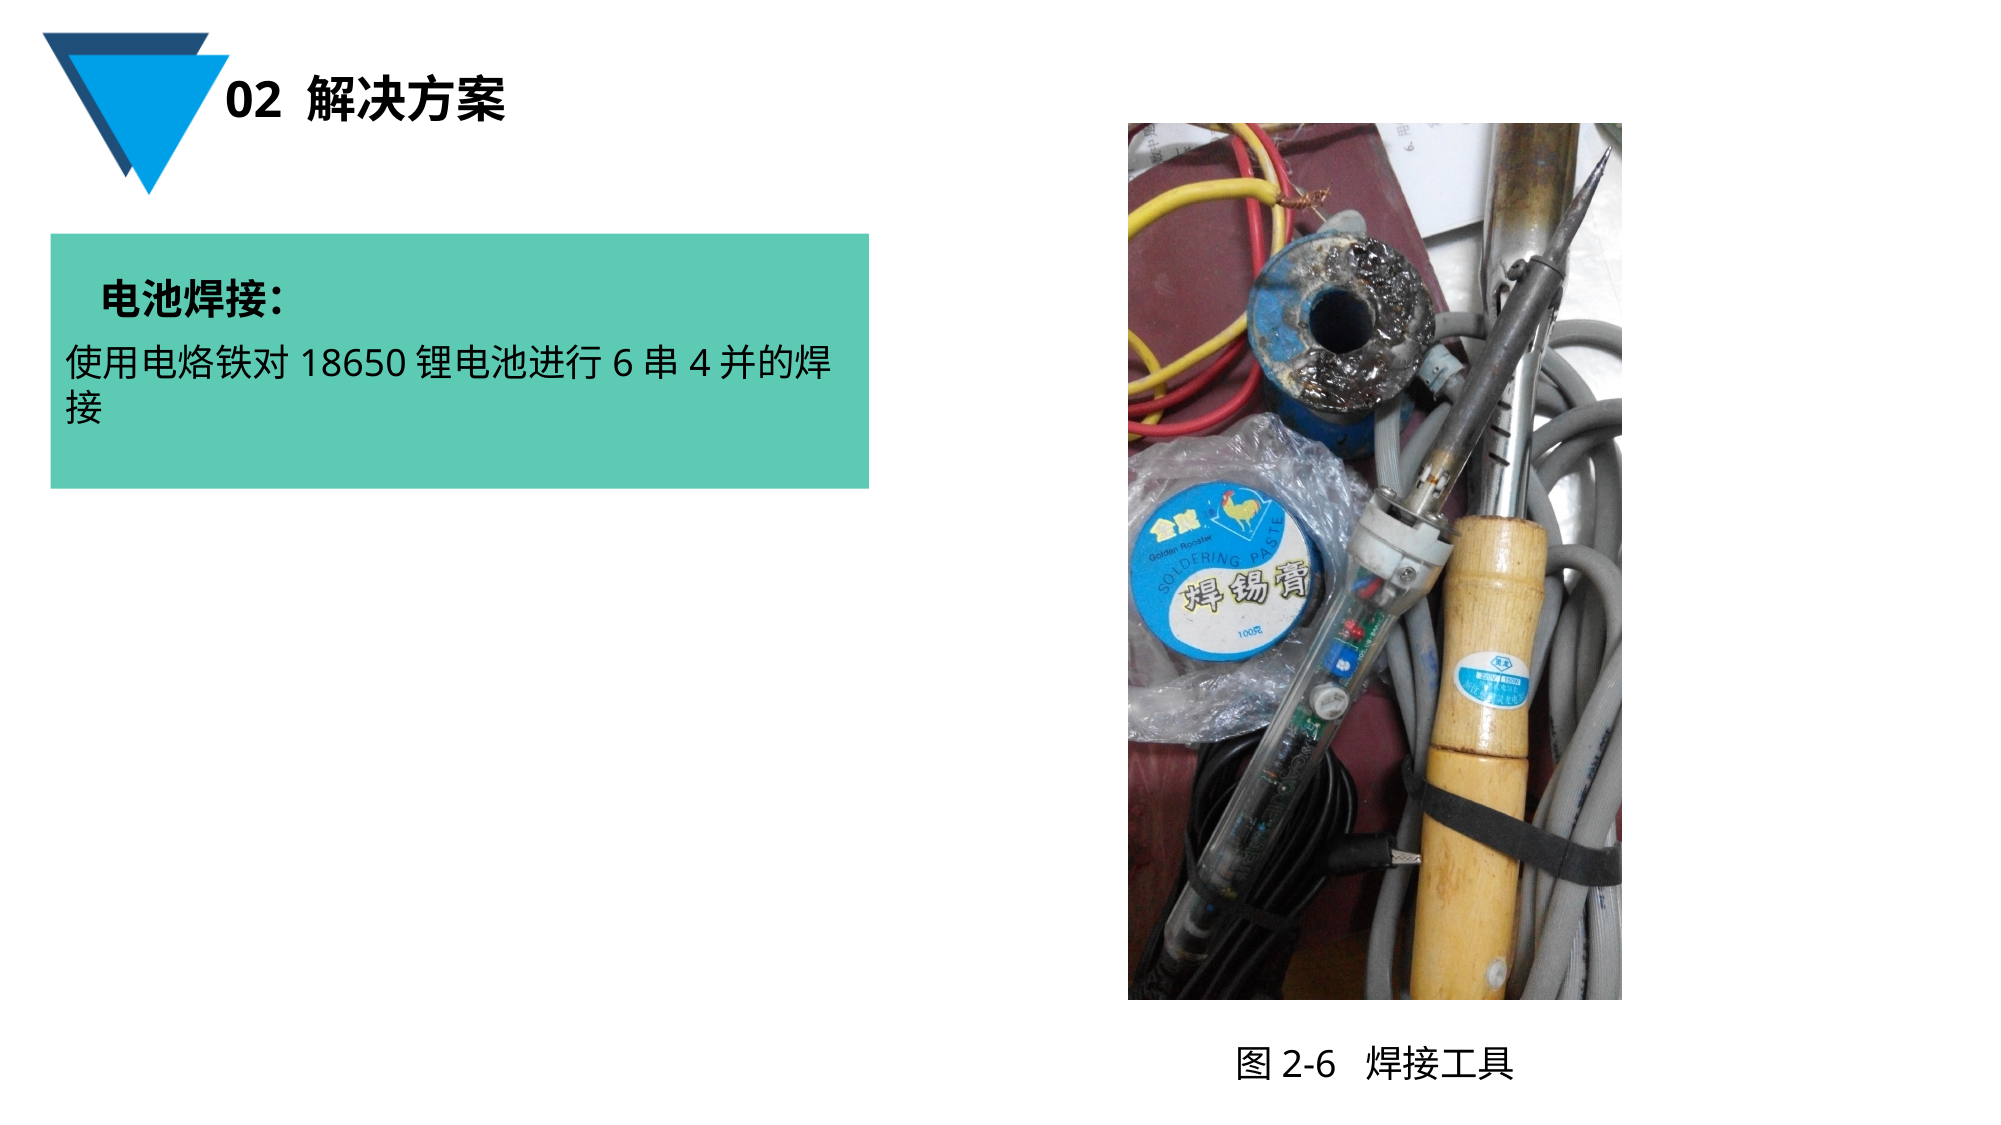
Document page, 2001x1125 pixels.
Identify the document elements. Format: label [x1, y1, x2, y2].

picture [0, 0, 2000, 1125]
text_box [50, 233, 869, 489]
